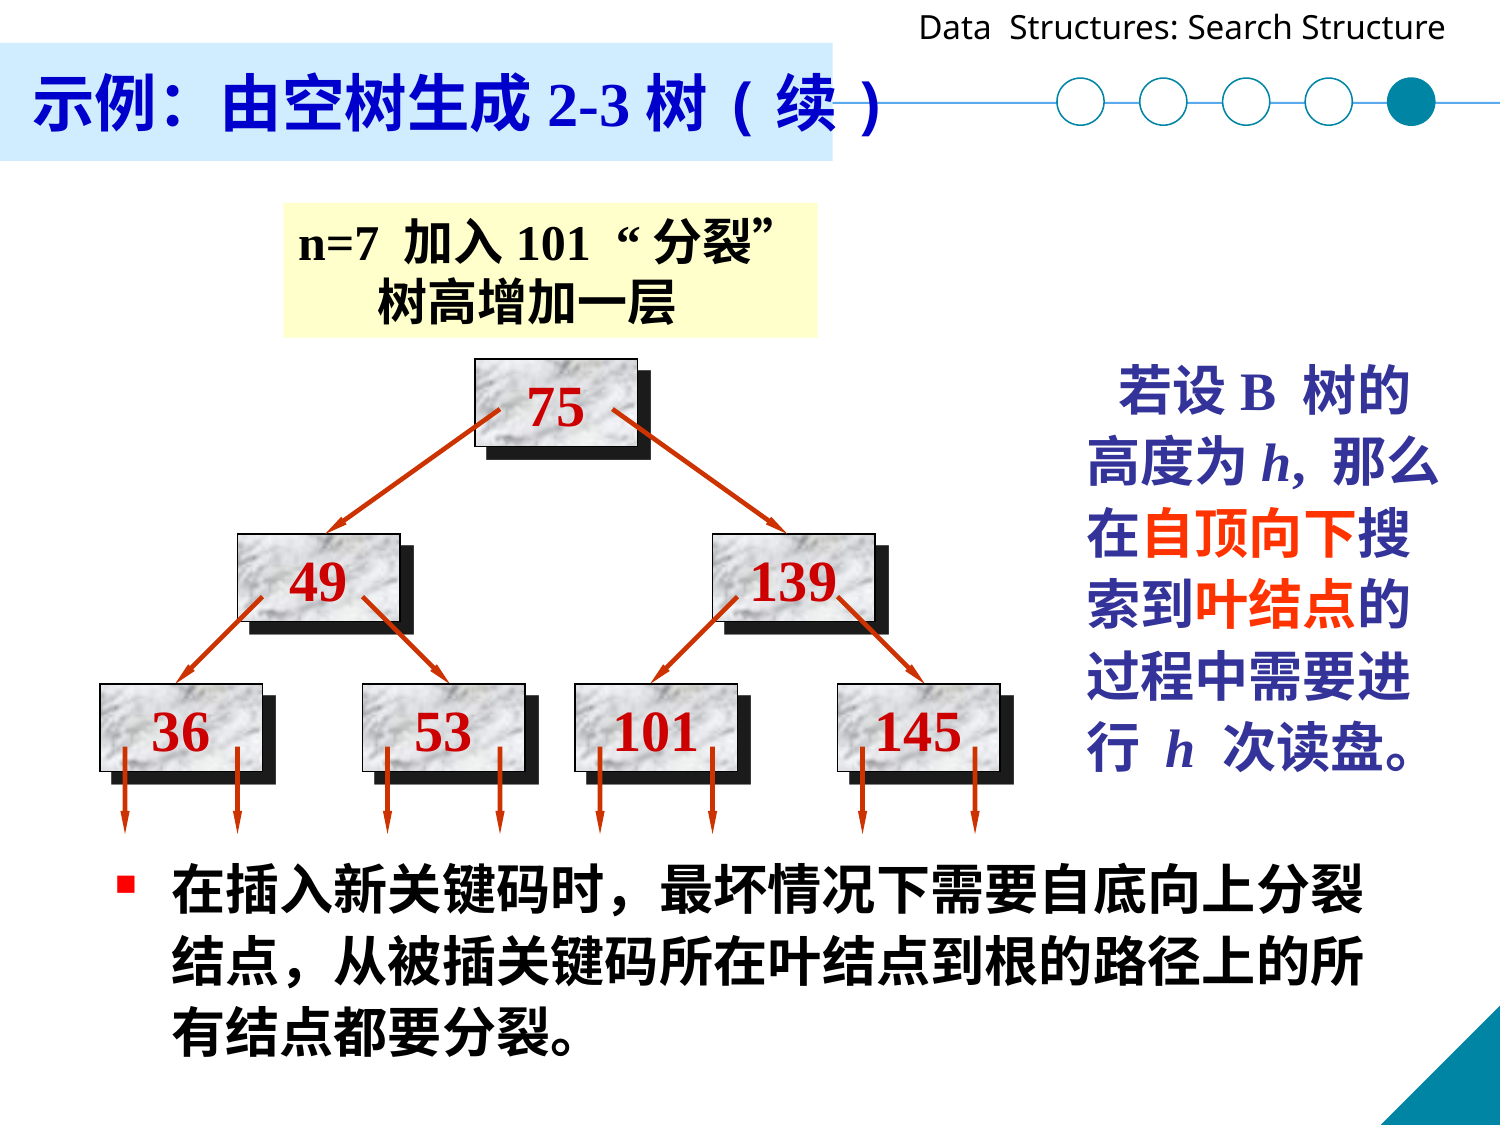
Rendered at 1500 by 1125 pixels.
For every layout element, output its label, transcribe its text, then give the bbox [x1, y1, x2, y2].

text_box [383, 746, 392, 835]
text_box 101 [574, 684, 738, 772]
text_box [1056, 78, 1105, 126]
text_box 139 [712, 534, 875, 622]
text_box 75 [474, 359, 638, 447]
text_box 49 [237, 534, 400, 622]
text_box [650, 596, 738, 684]
text_box [612, 408, 788, 535]
text_box 145 [837, 684, 1000, 772]
text_box [175, 596, 263, 684]
text_box [1305, 78, 1353, 126]
text_box [324, 408, 501, 535]
text_box 示例：由空树生成2-3树(续) [17, 54, 928, 150]
text_box [708, 746, 717, 835]
text_box [970, 746, 980, 835]
text_box [858, 746, 867, 835]
text_box n=7 加入101 “分裂” 树高增加一层 [283, 202, 818, 338]
text_box [233, 746, 242, 835]
text_box [1387, 78, 1435, 126]
text_box [837, 596, 925, 684]
text_box [1222, 78, 1270, 126]
text_box 若设B 树的 高度为h, 那么在自顶向下搜索到叶结点的过程中需要进行 h 次读盘。 [1071, 342, 1459, 786]
text_box 53 [362, 684, 525, 772]
text_box [362, 596, 450, 684]
text_box 36 [99, 684, 263, 772]
text_box [120, 746, 130, 835]
text_box [495, 746, 505, 835]
text_box [1139, 78, 1187, 126]
text_box [595, 746, 605, 835]
text_box 在插入新关键码时，最坏情况下需要自底向上分裂结点，从被插关键码所在叶结点到根的路径上的所有结点都要分裂。 [99, 841, 1425, 1083]
